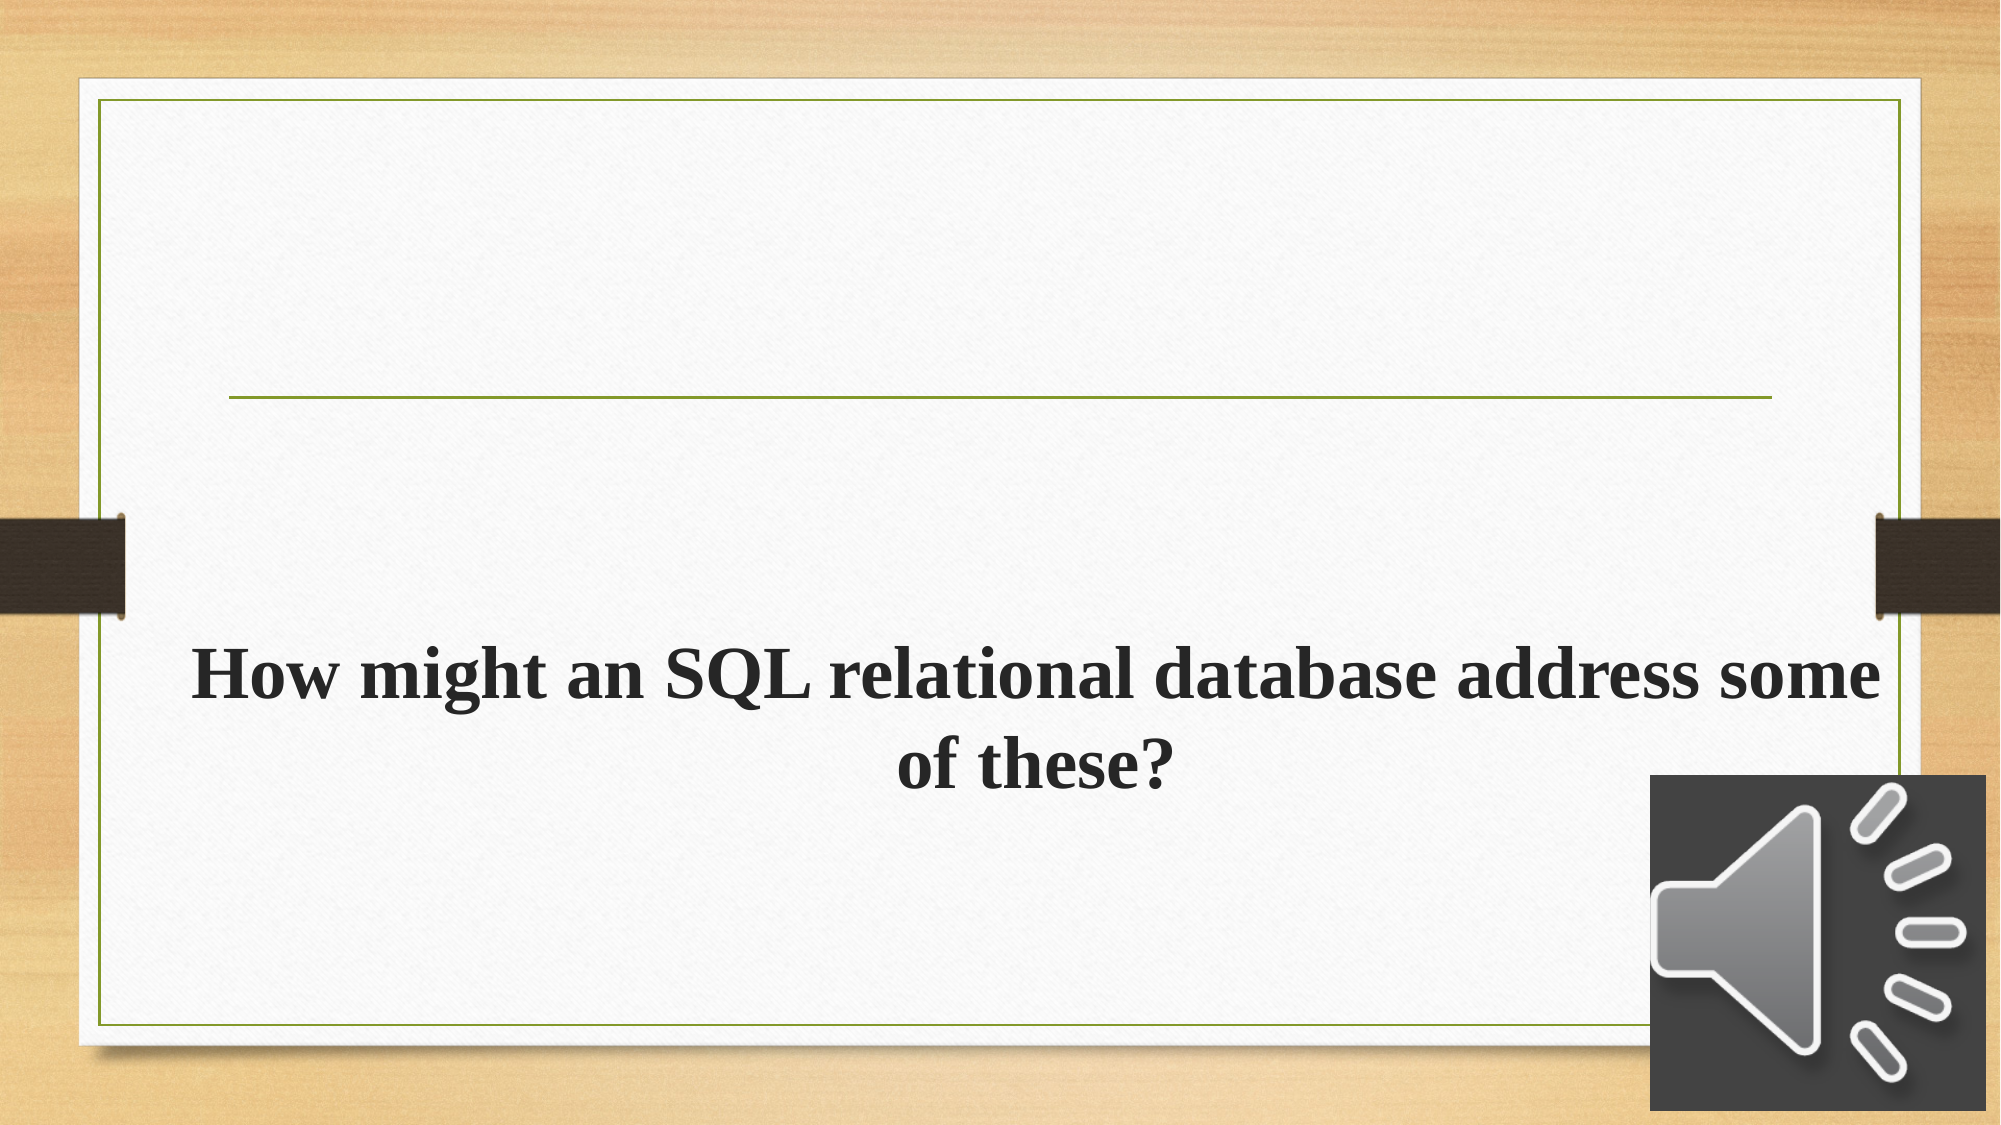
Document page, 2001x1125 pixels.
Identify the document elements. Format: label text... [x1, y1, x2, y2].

title How might an SQL relational database address some of these? [174, 605, 1900, 823]
picture [0, 0, 2001, 1125]
